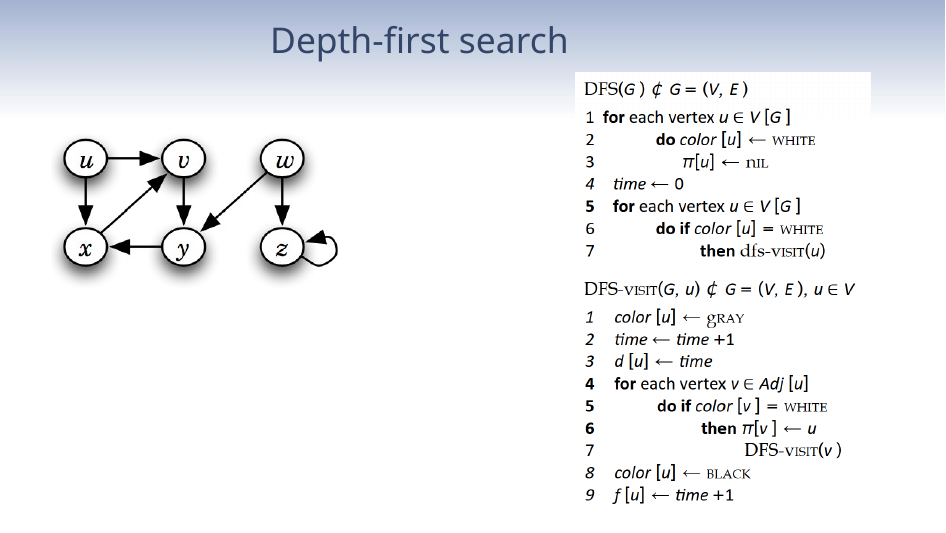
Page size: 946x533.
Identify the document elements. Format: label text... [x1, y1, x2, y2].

text_box Depth-first search [267, 16, 608, 61]
picture [0, 0, 945, 510]
picture [51, 132, 338, 289]
